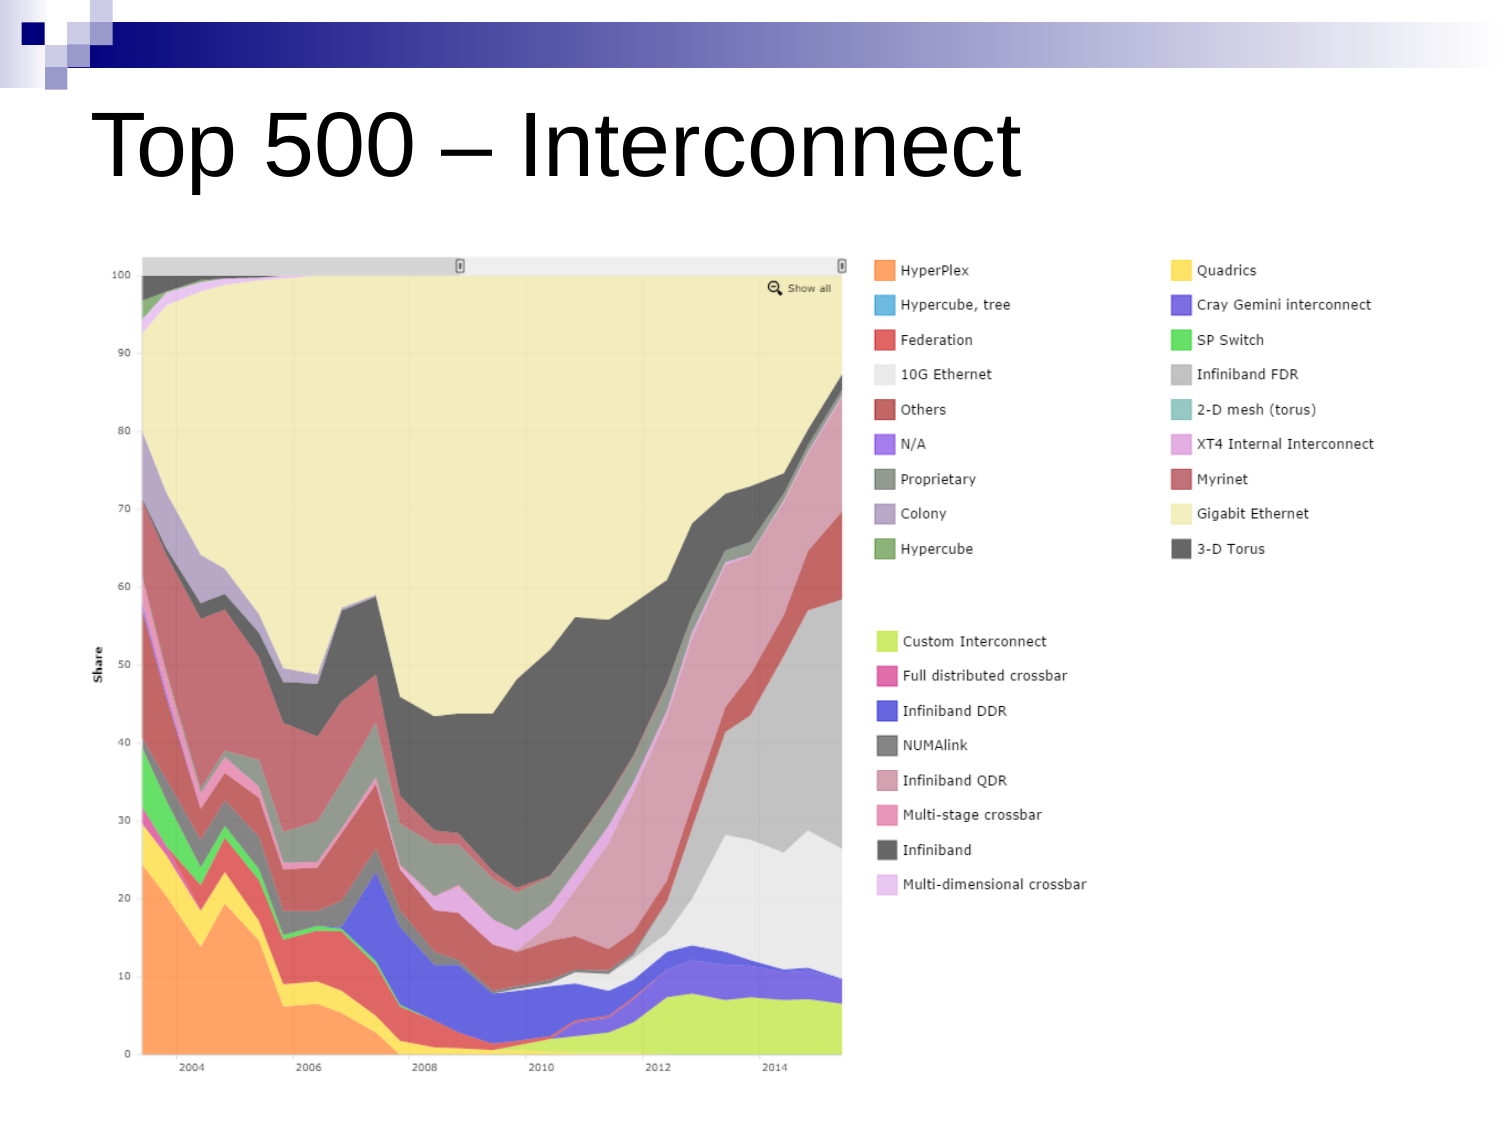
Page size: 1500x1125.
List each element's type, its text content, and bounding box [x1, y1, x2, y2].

picture [87, 250, 852, 1081]
title Top 500 – Interconnect [75, 75, 1425, 205]
picture [869, 621, 1108, 907]
picture [865, 250, 1381, 576]
